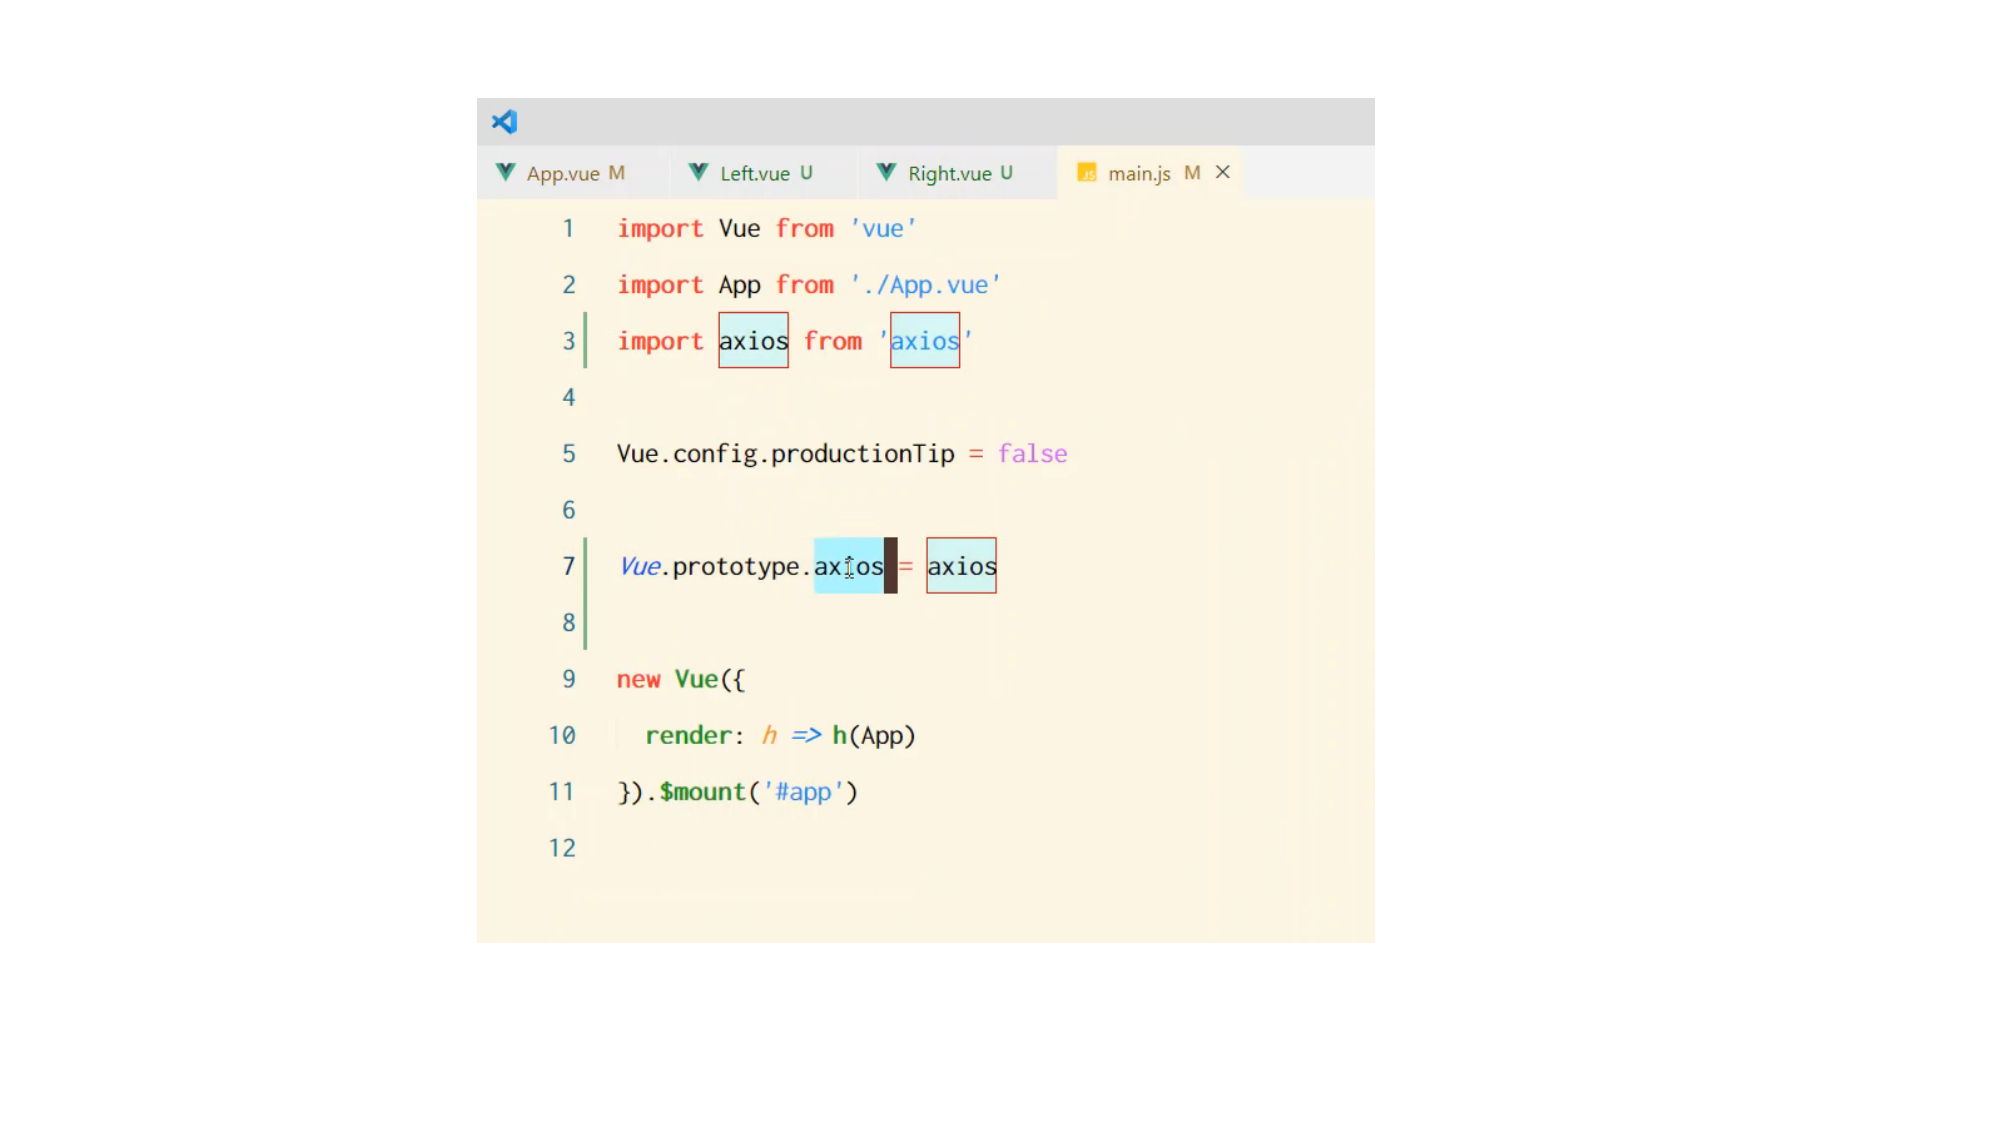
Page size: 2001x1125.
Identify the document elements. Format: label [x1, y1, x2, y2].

picture [477, 98, 1375, 943]
